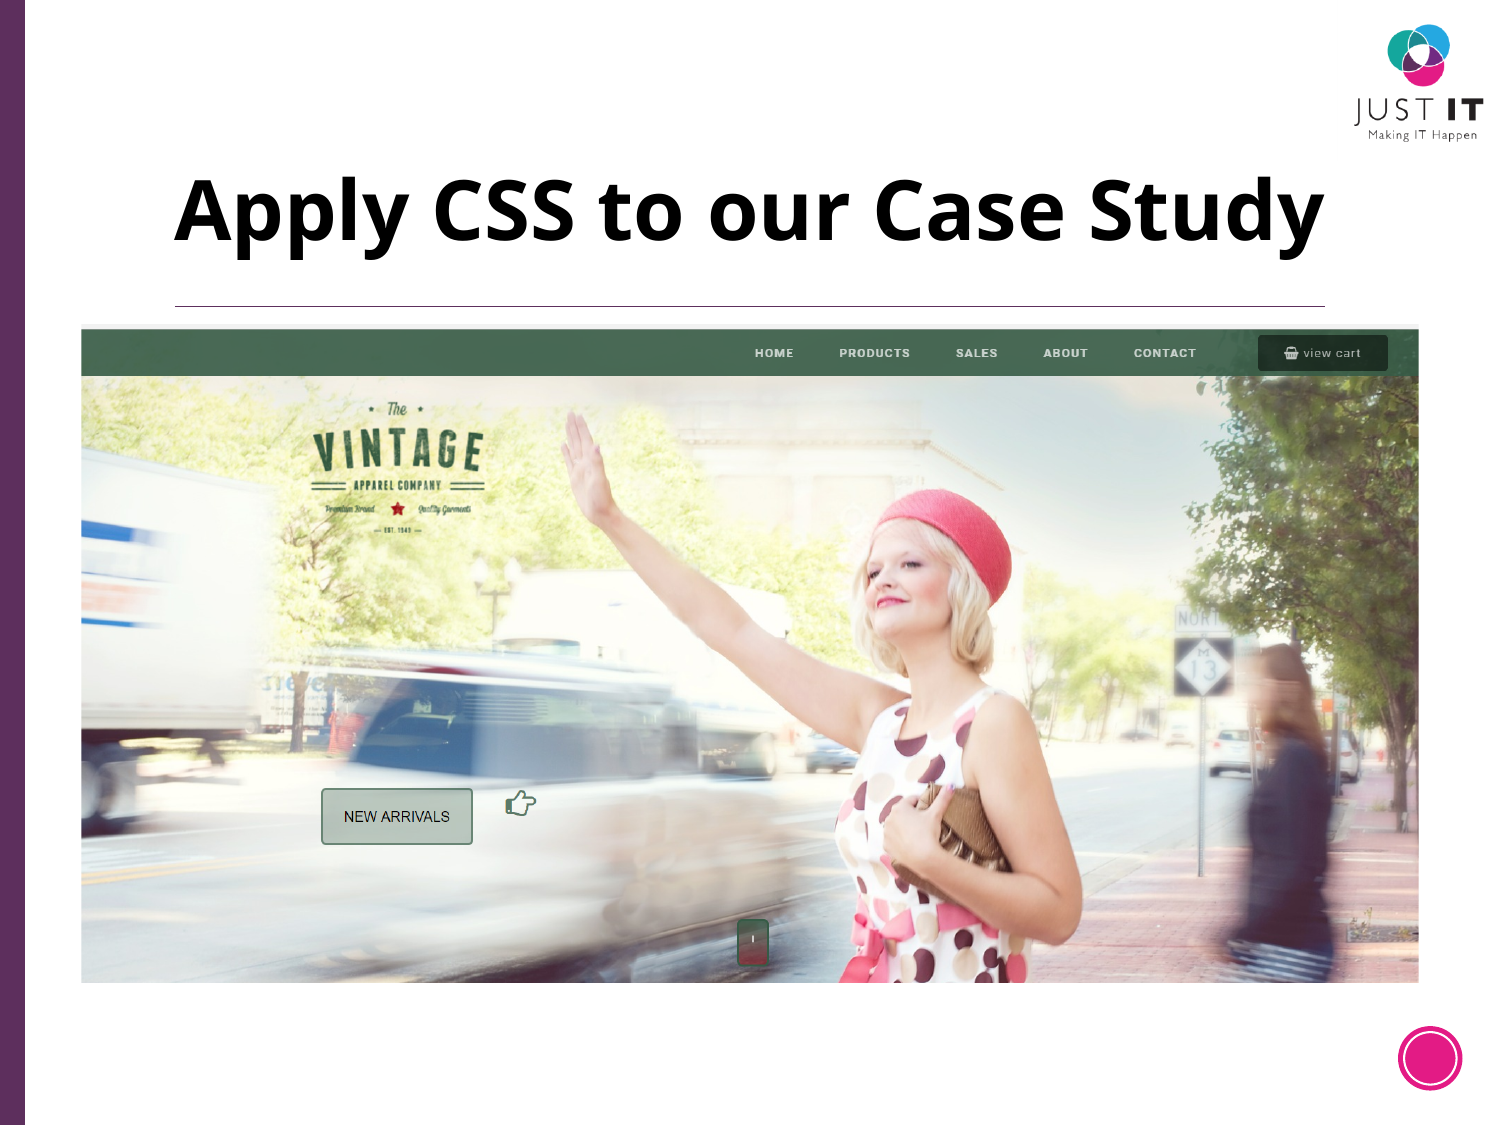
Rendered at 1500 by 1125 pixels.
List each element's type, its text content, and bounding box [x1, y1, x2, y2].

picture [1337, 0, 1499, 161]
title Apply CSS to our Case Study [75, 119, 1425, 307]
picture [81, 325, 1419, 981]
